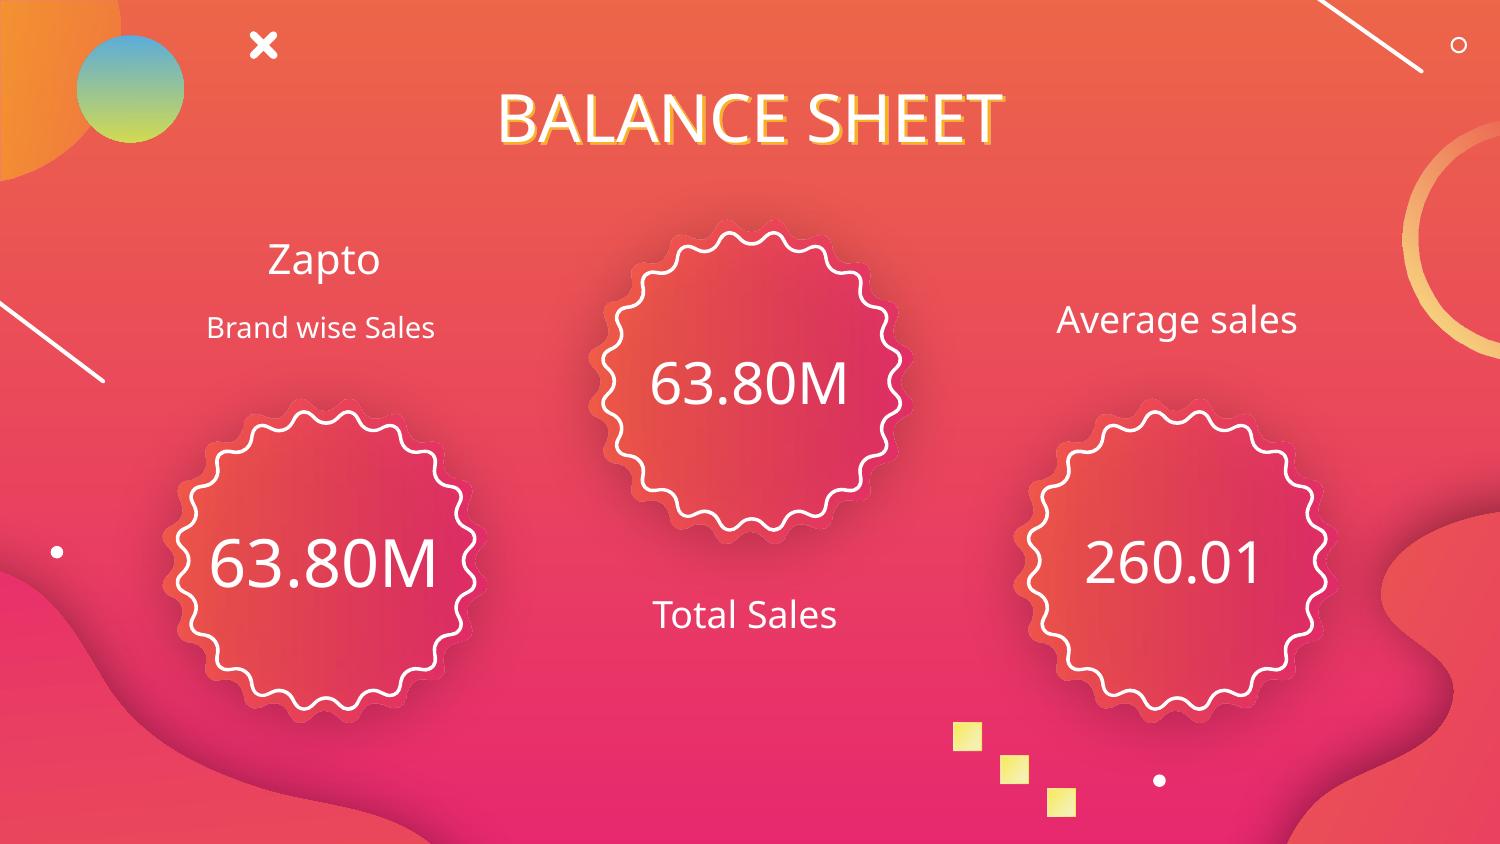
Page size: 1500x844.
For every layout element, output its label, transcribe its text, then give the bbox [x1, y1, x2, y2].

title BALANCE SHEET [116, 60, 1382, 155]
title Total Sales [579, 583, 921, 644]
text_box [159, 395, 490, 726]
title Zapto [153, 227, 495, 289]
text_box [1010, 395, 1341, 726]
title Average sales [988, 288, 1366, 349]
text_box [585, 216, 915, 547]
picture [953, 722, 1076, 817]
subtitle Brand wise Sales [153, 289, 495, 367]
